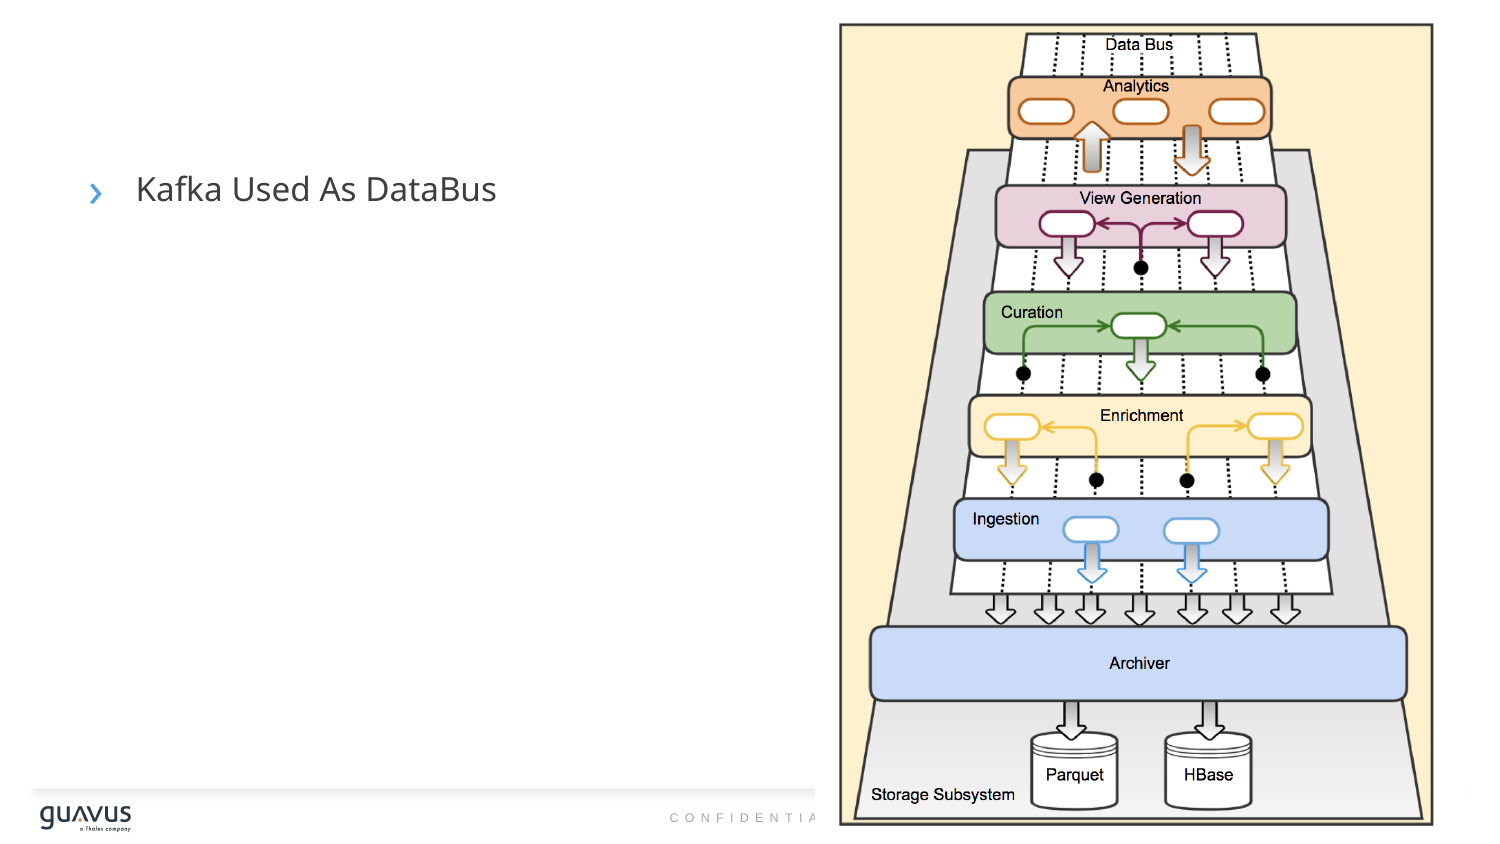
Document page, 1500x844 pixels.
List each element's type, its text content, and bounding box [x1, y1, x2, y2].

picture [27, 796, 146, 841]
list Kafka Used As DataBus [44, 160, 809, 740]
picture [814, 0, 1467, 844]
